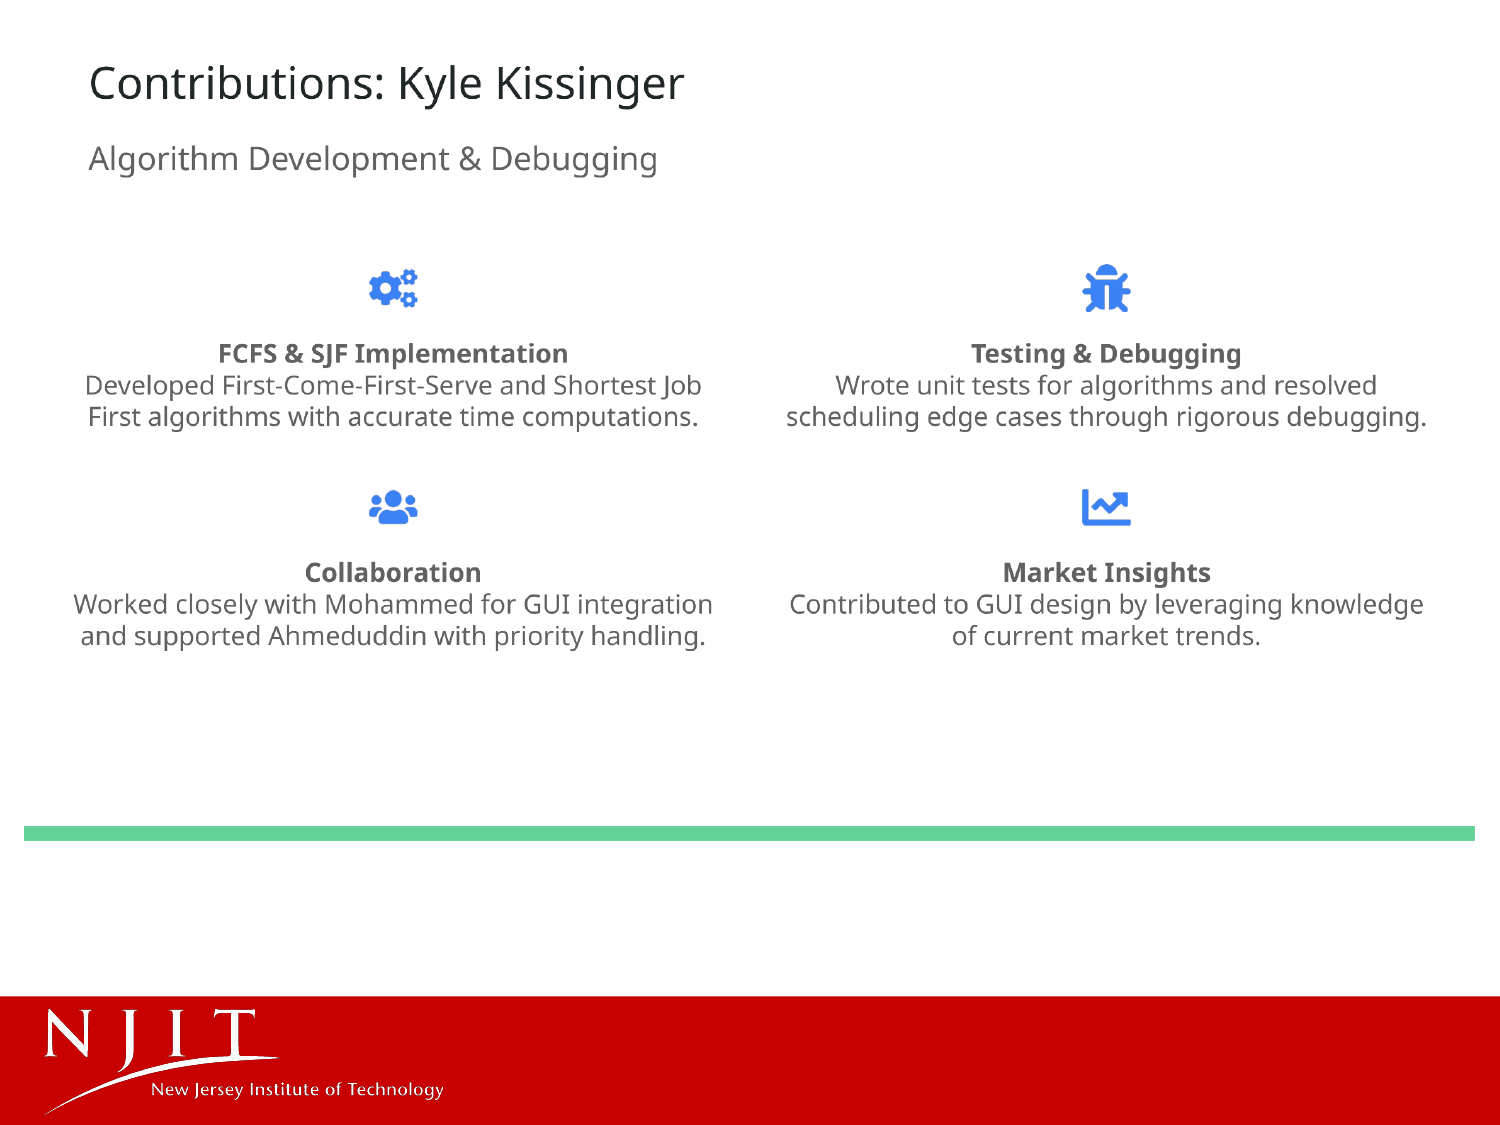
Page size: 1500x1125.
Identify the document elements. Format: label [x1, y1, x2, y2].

picture [42, 1008, 443, 1115]
picture [24, 24, 1476, 841]
